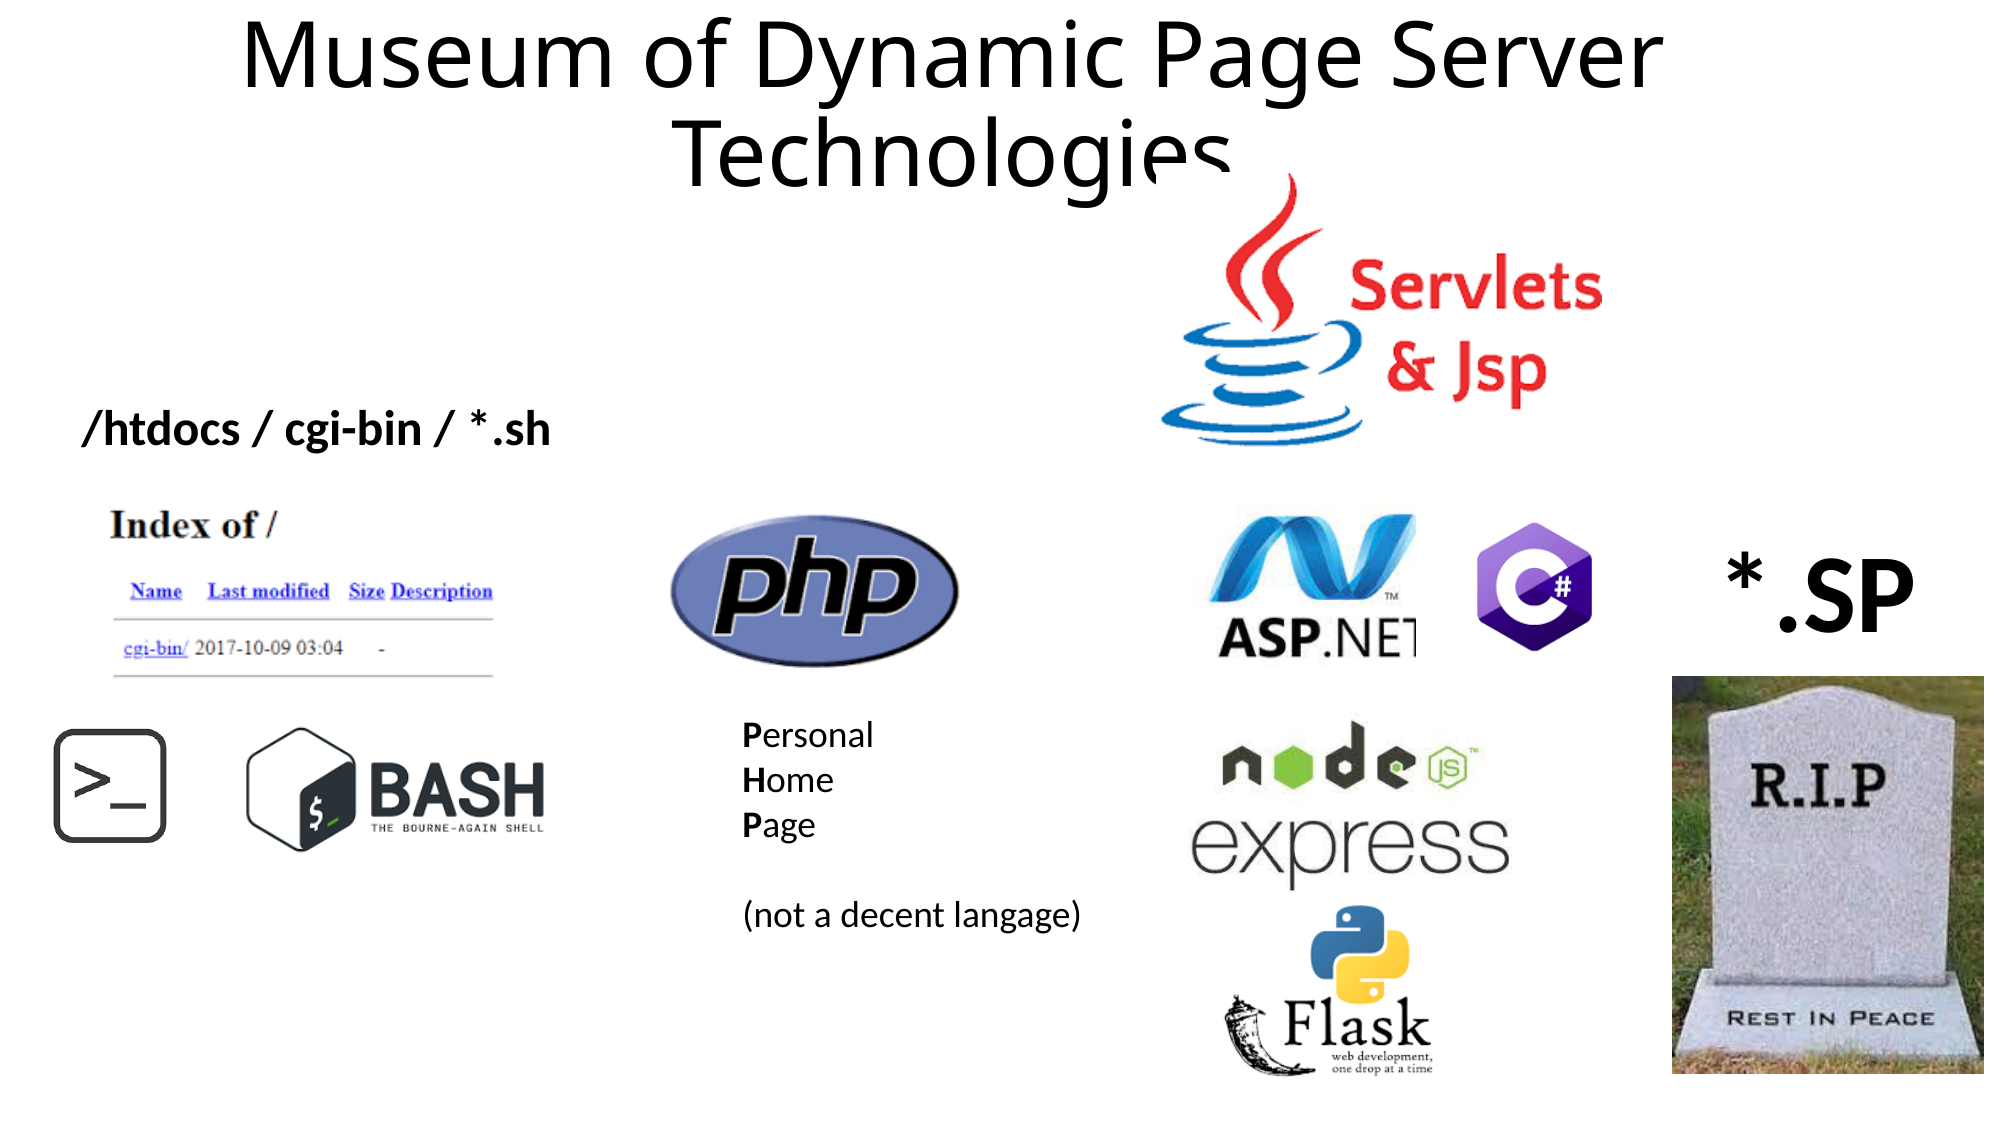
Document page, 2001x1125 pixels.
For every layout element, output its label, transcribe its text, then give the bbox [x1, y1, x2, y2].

picture [1155, 172, 1602, 450]
text_box Personal Home Page (not a decent langage) [727, 702, 1098, 943]
title Museum of Dynamic Page Server Technologies [26, 0, 1881, 216]
text_box /htdocs / cgi-bin / *.sh [66, 388, 567, 463]
picture [1672, 676, 1984, 1074]
picture [0, 494, 645, 895]
picture [1155, 463, 1659, 1117]
text_box *.SP [1702, 513, 1932, 663]
picture [669, 474, 961, 765]
